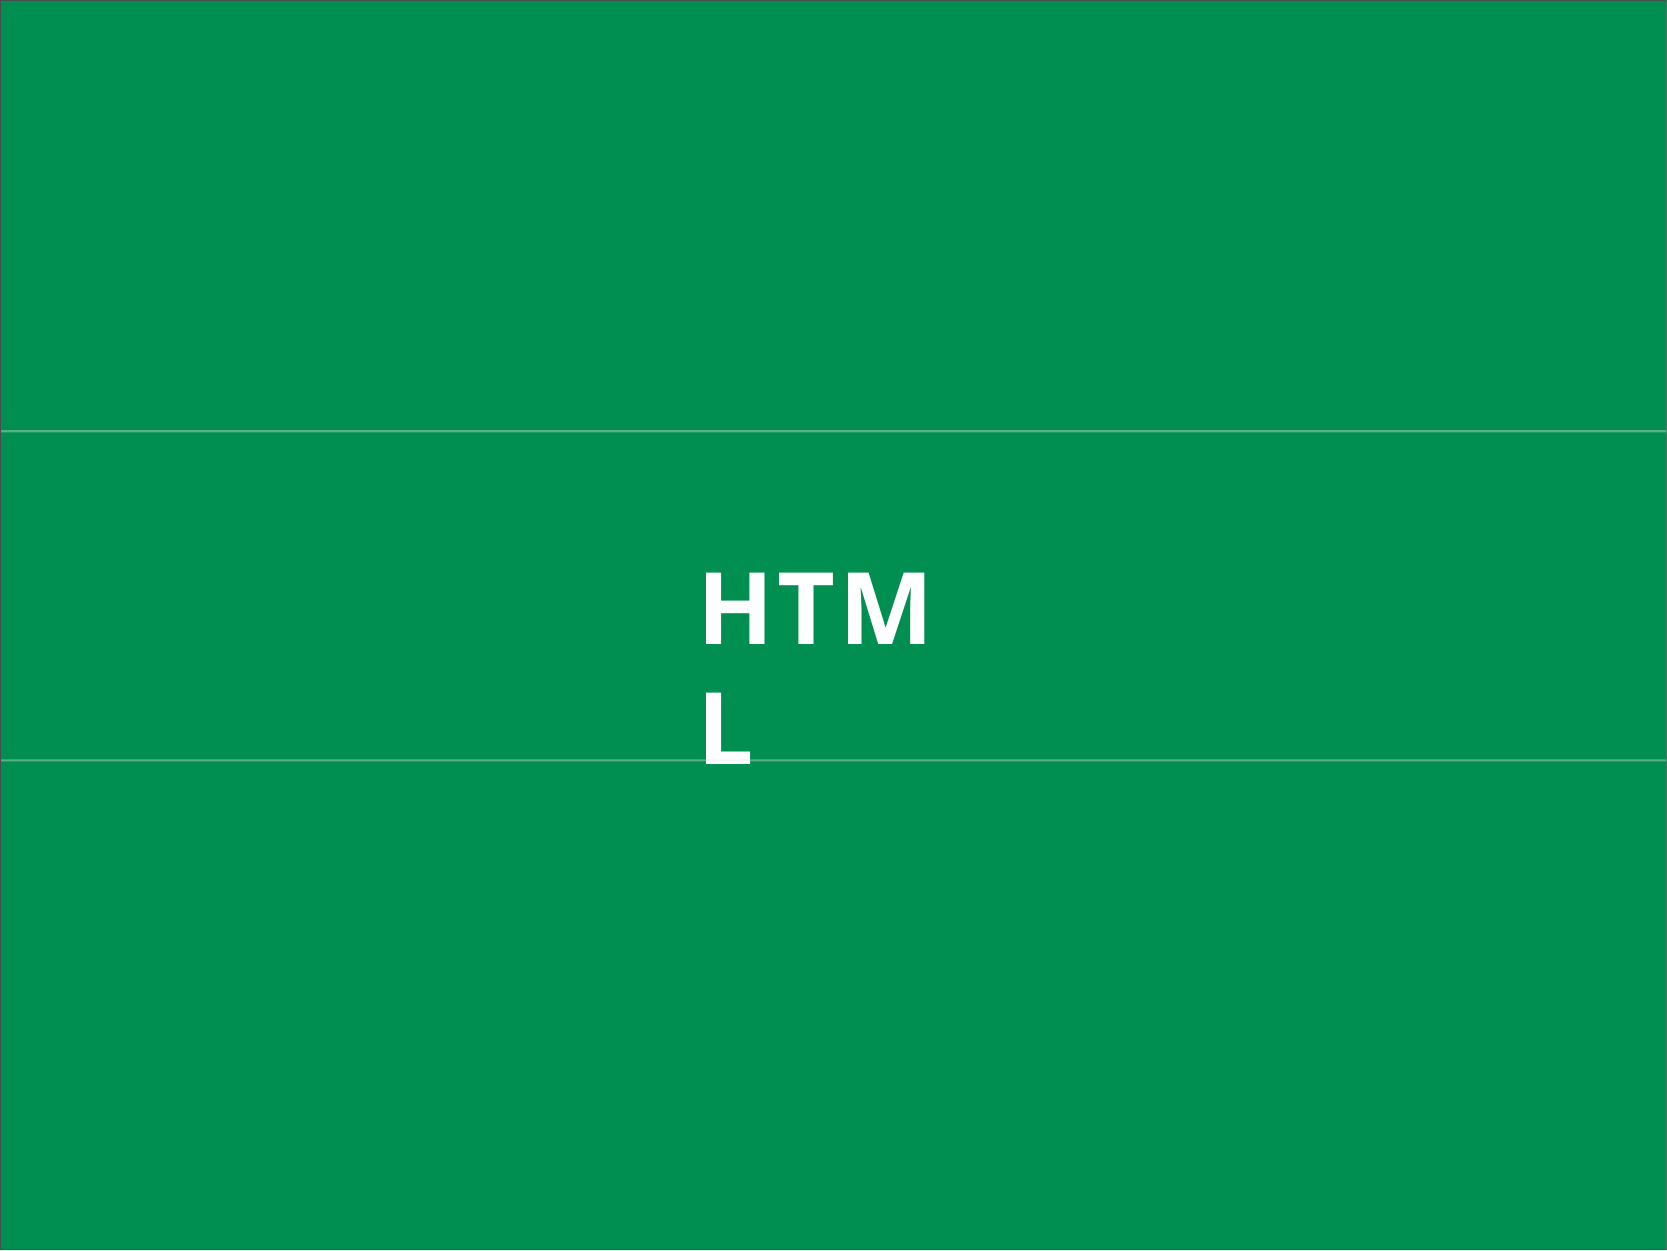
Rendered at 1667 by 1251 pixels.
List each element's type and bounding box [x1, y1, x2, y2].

text_box [0, 0, 1667, 1250]
